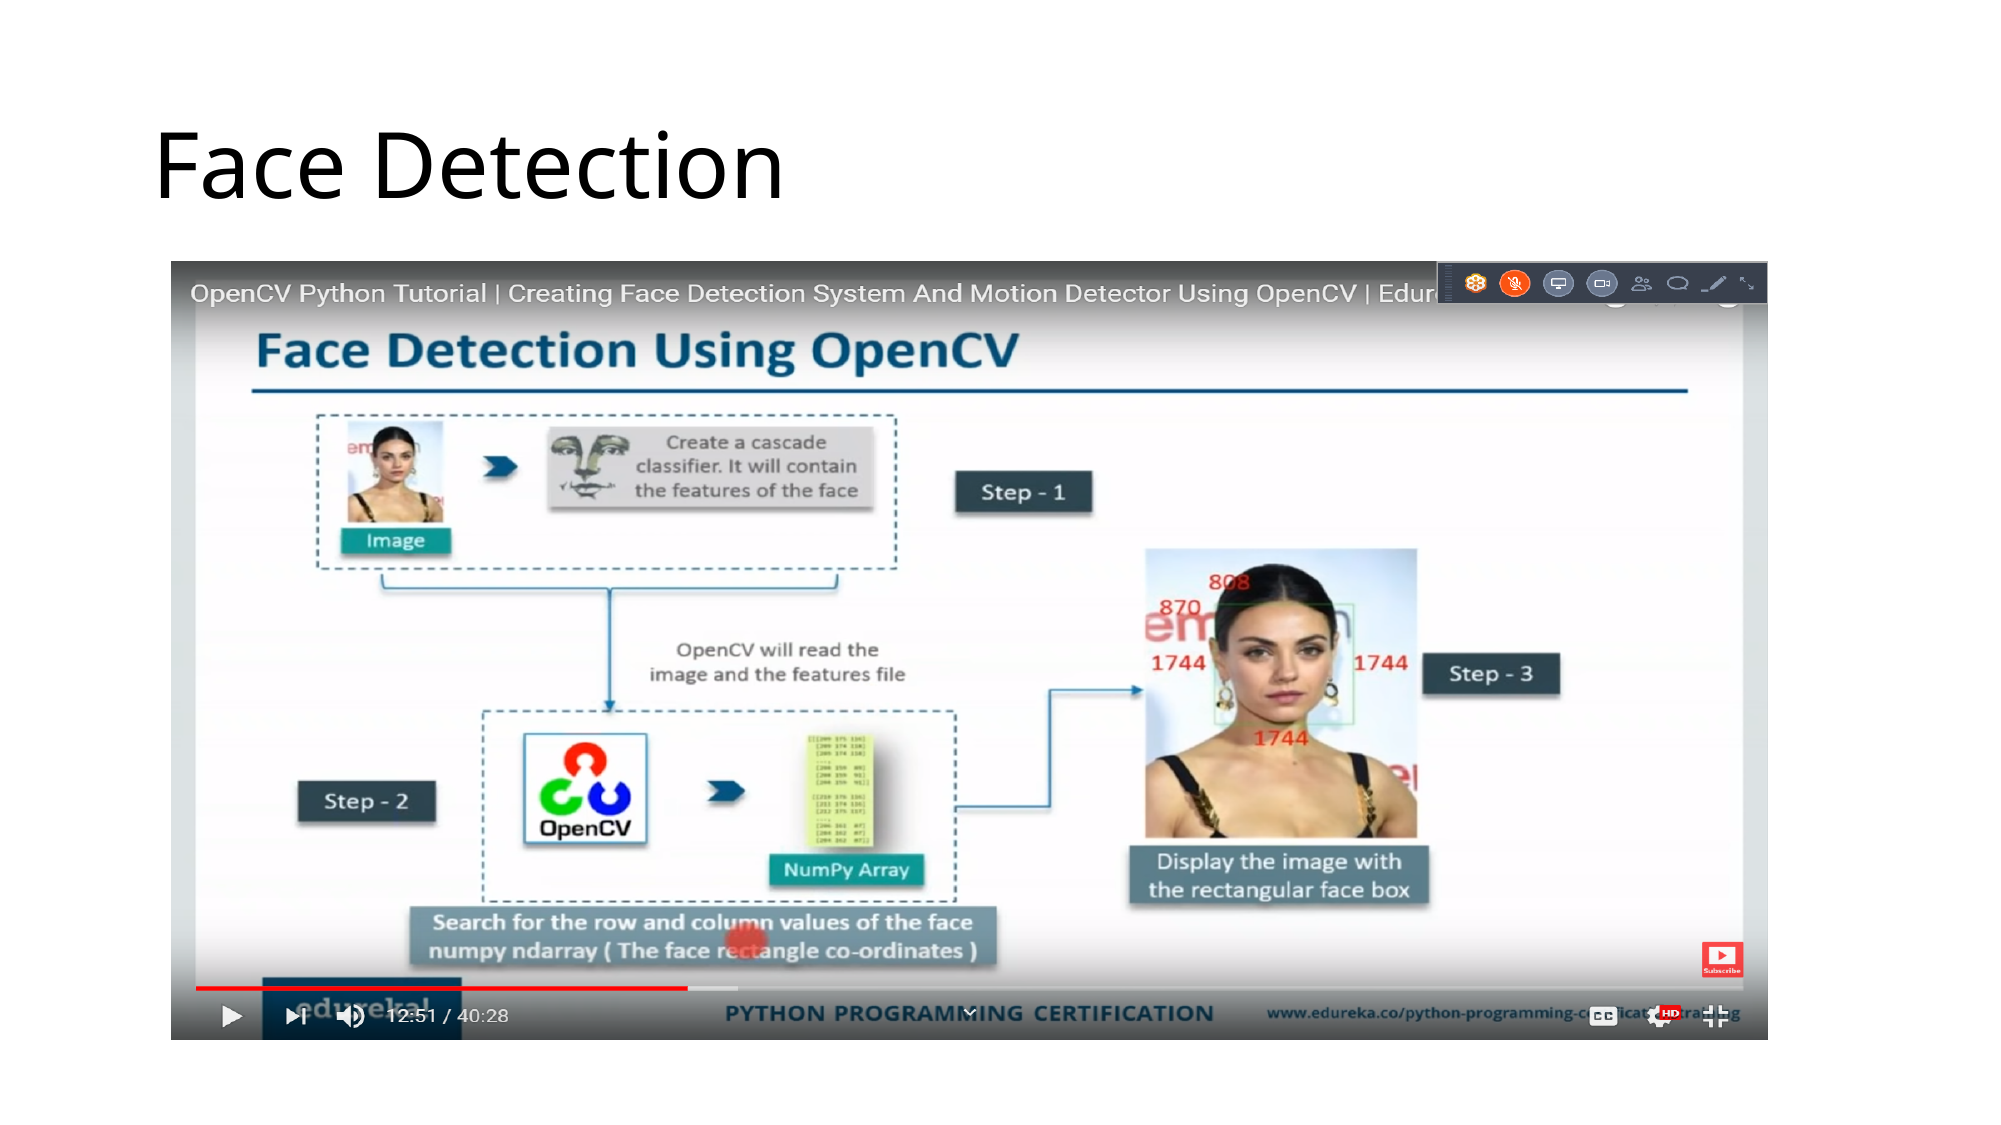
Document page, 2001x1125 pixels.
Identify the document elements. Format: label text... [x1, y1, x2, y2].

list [171, 261, 1768, 1040]
title Face Detection [137, 59, 1863, 278]
